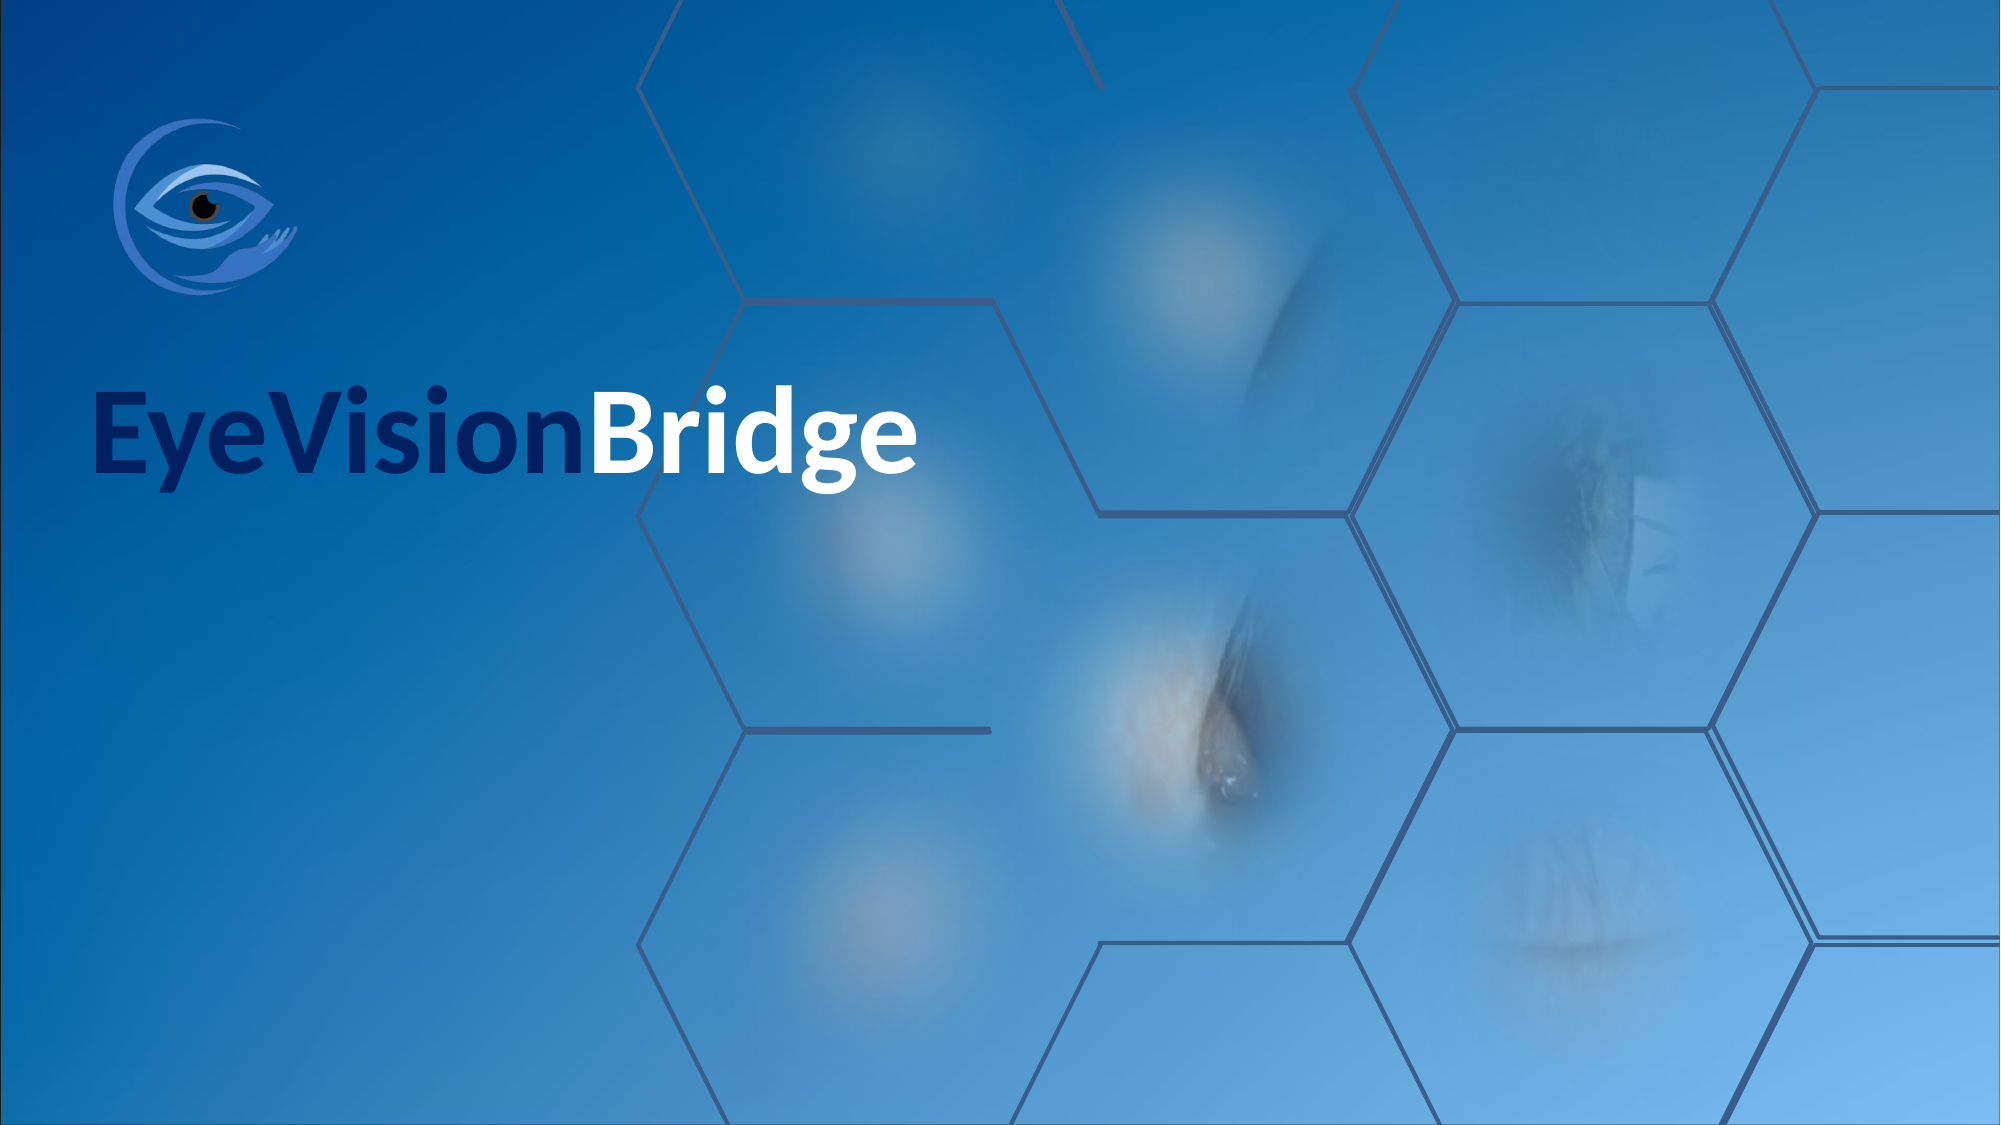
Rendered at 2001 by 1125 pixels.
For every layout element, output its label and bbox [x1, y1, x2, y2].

picture [74, 99, 317, 304]
text_box [0, 0, 2000, 1125]
